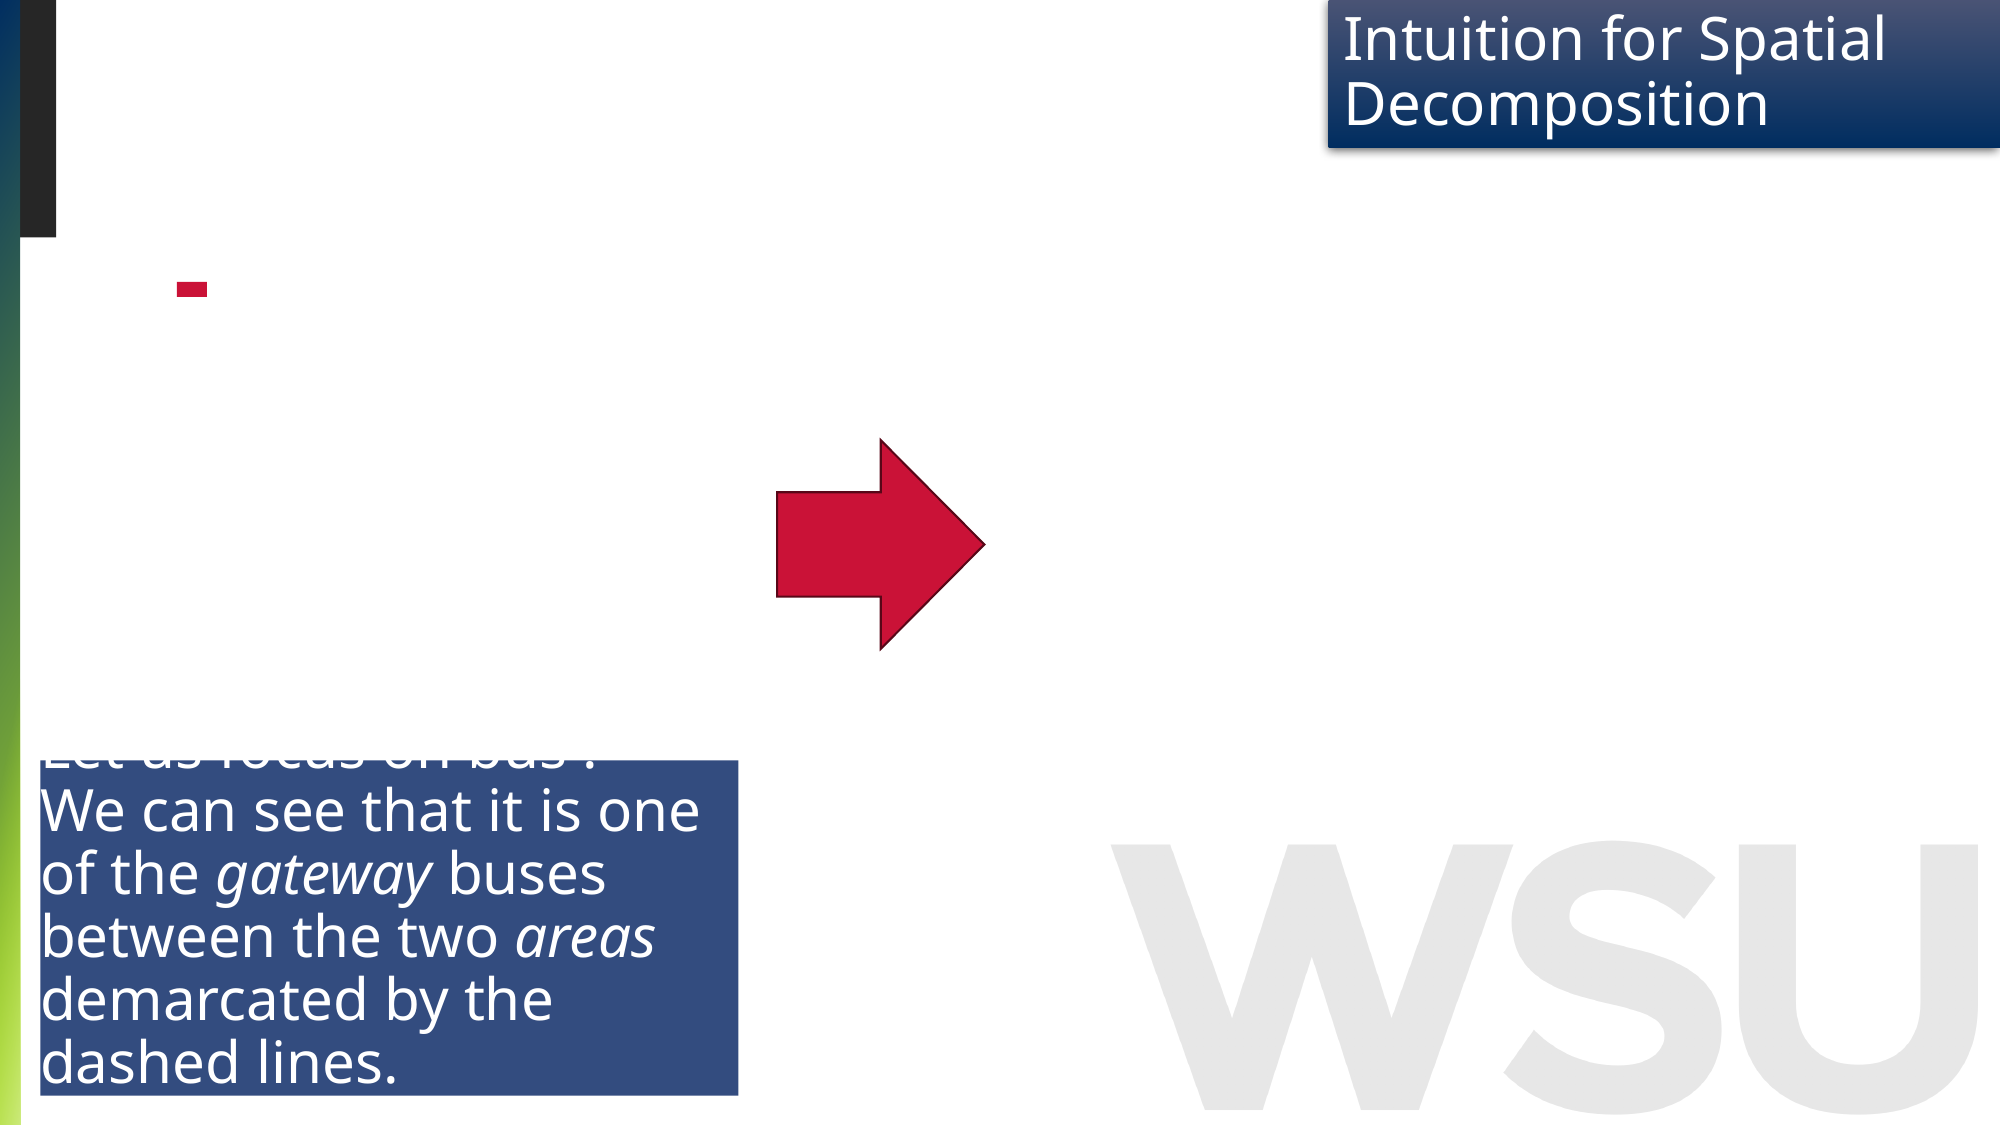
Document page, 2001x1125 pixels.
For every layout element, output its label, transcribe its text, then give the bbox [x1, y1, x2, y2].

text_box [776, 437, 986, 652]
text_box Intuition for Spatial Decomposition [1328, 0, 2000, 148]
picture [1109, 840, 1979, 1115]
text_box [0, 0, 21, 1125]
